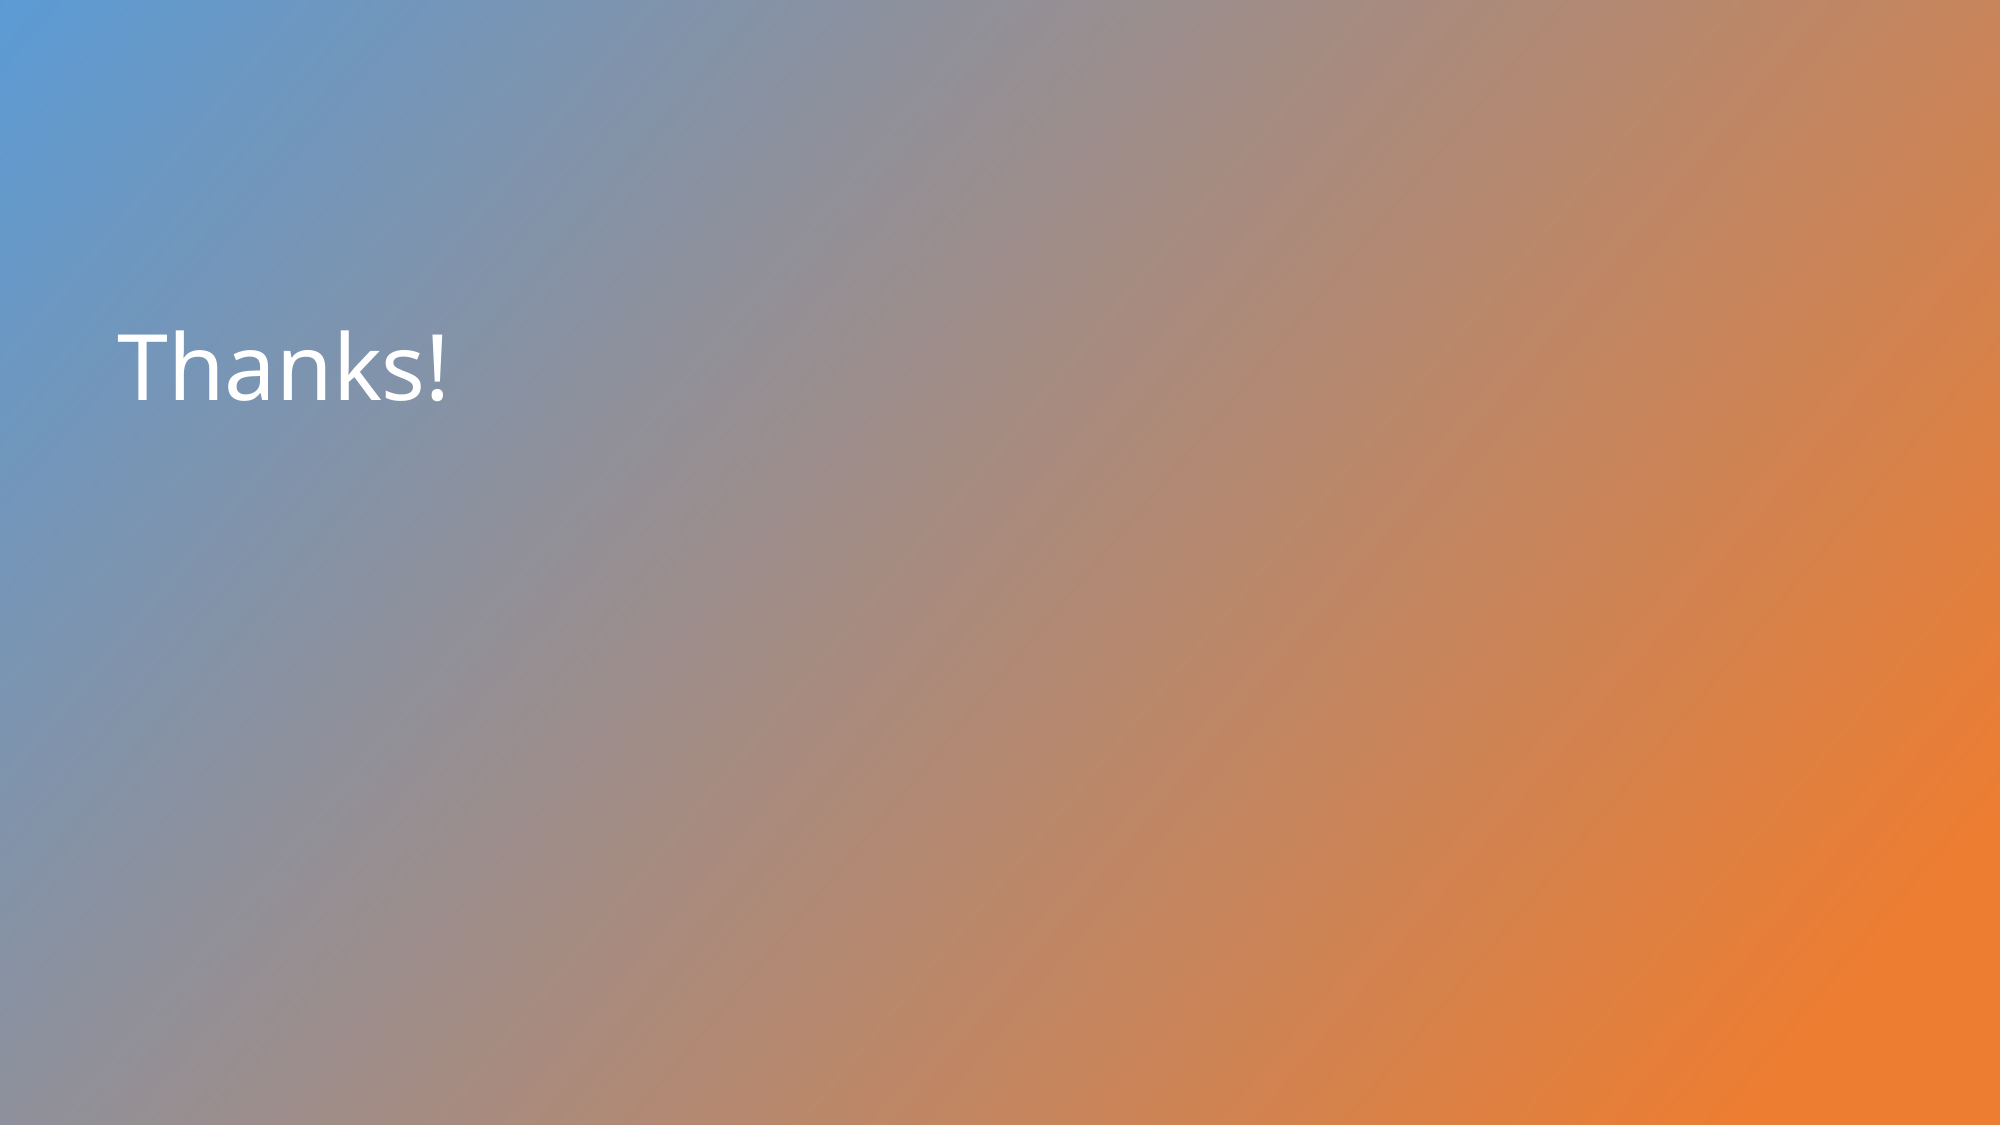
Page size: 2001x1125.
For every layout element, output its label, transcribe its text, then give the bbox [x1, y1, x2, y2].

title Thanks! [102, 265, 1224, 436]
